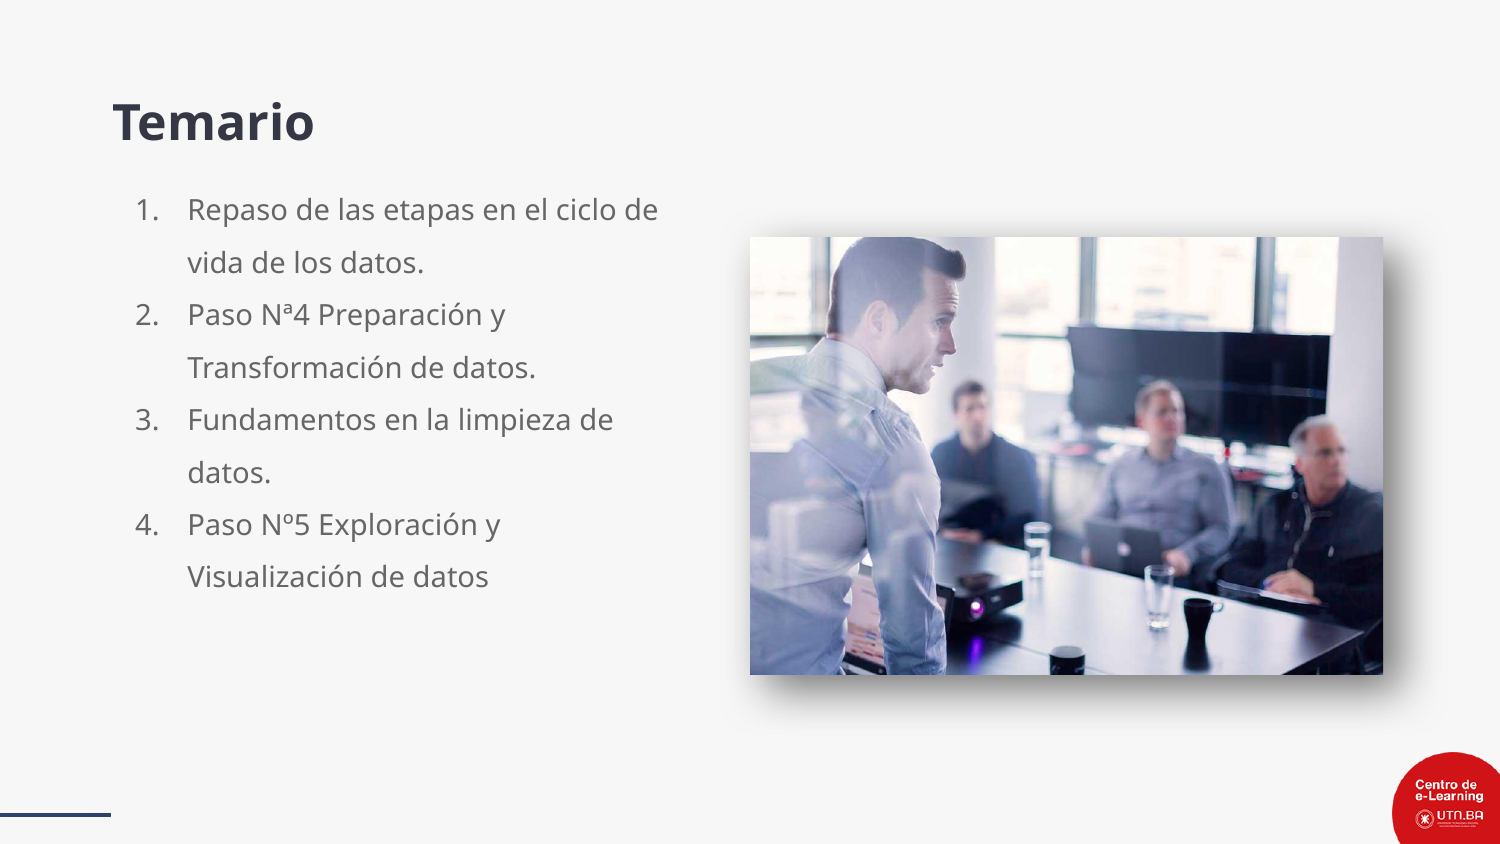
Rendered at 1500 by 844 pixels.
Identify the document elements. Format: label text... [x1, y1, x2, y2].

text_box Repaso de las etapas en el ciclo de vida de los datos. Paso Nª4 Preparación y Transformación de datos. Fundamentos en la limpieza de datos. Paso Nº5 Exploración y Visualización de datos [112, 174, 662, 443]
picture [0, 0, 1500, 844]
text_box Temario [112, 97, 897, 154]
